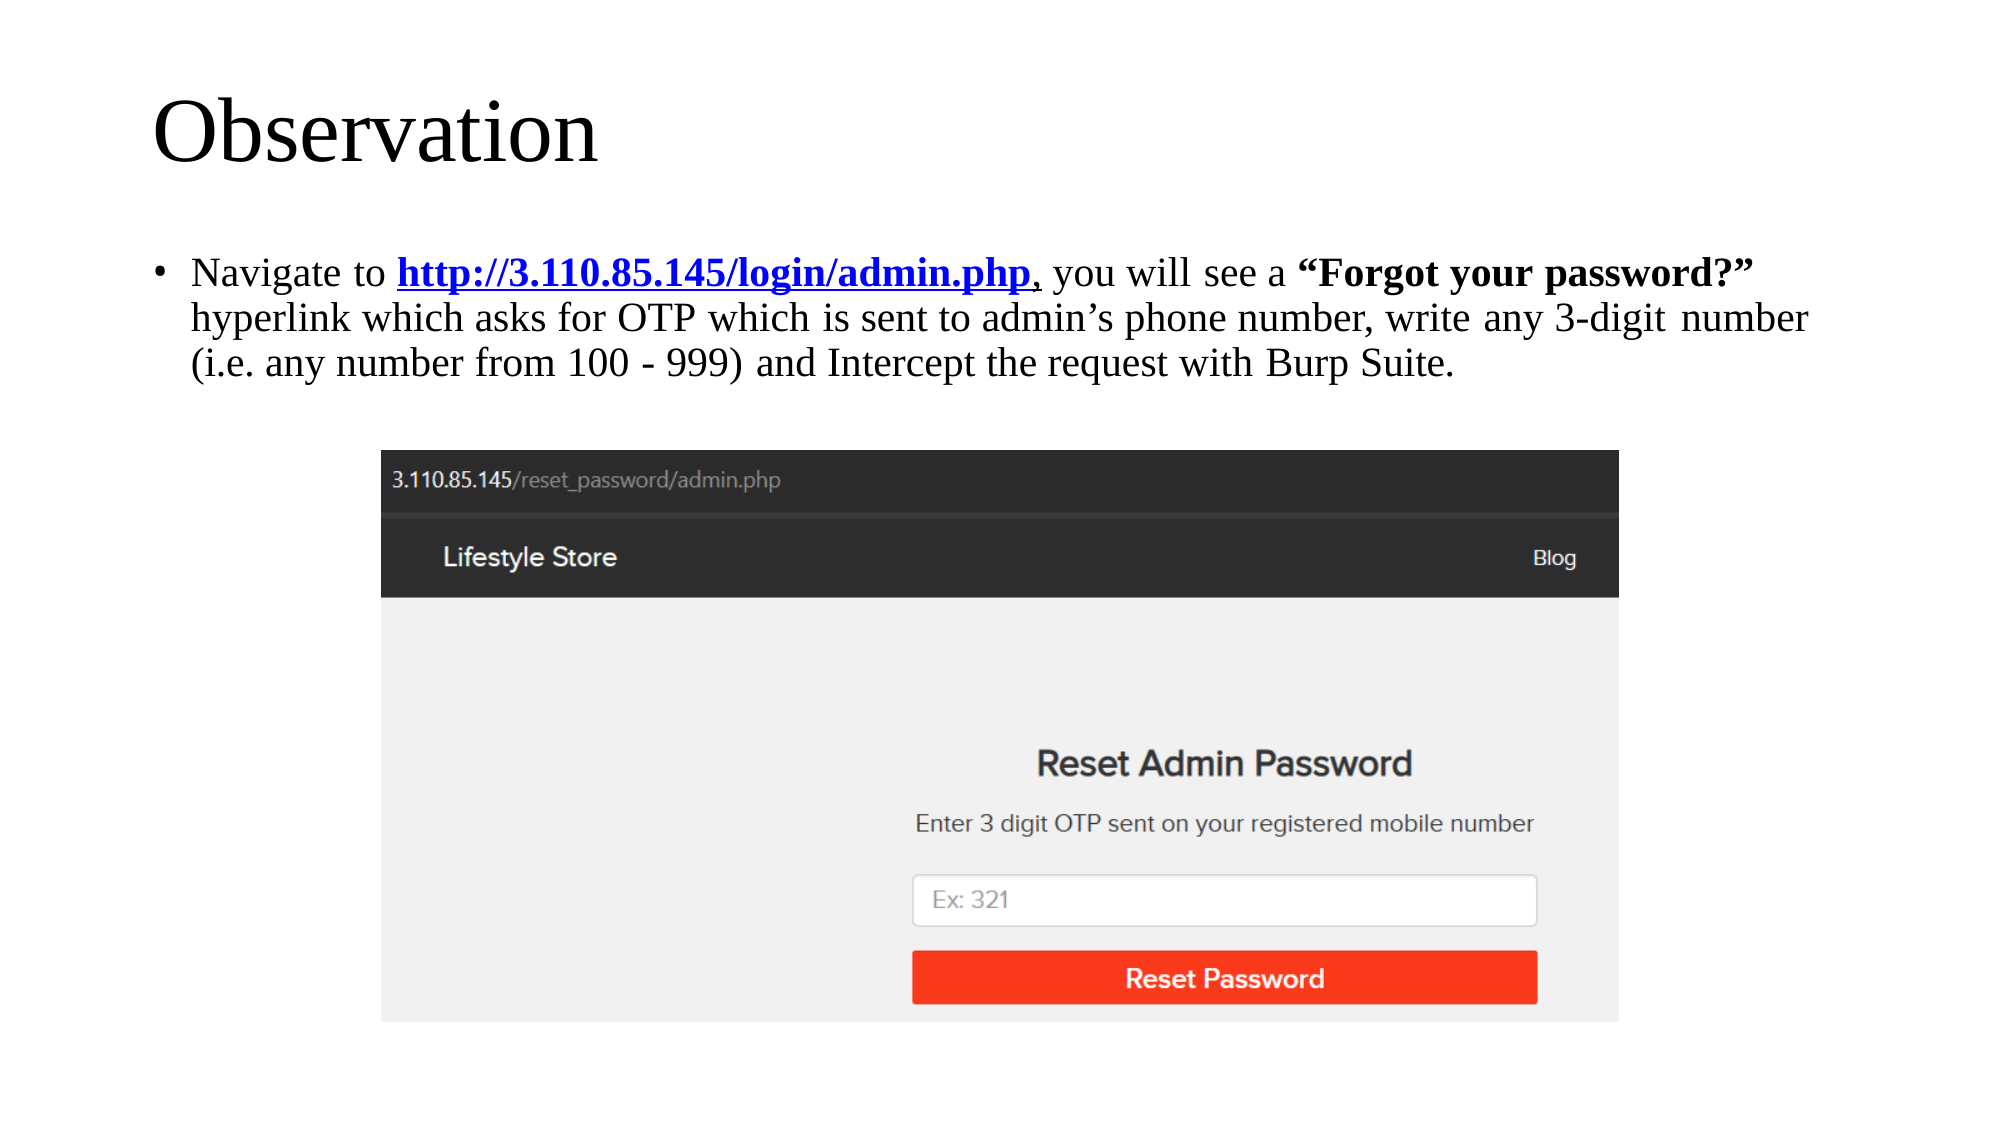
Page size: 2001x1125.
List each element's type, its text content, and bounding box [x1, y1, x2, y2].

text_box Navigate to http://3.110.85.145/login/admin.php, you will see a “Forgot your password?” hyperlink which asks for OTP which is sent to admin’s phone number, write any 3-digit number (i.e. any number from 100 - 999) and Intercept the request with Burp Suite. [150, 242, 1869, 385]
picture [380, 450, 1620, 1022]
title Observation [125, 67, 1875, 258]
